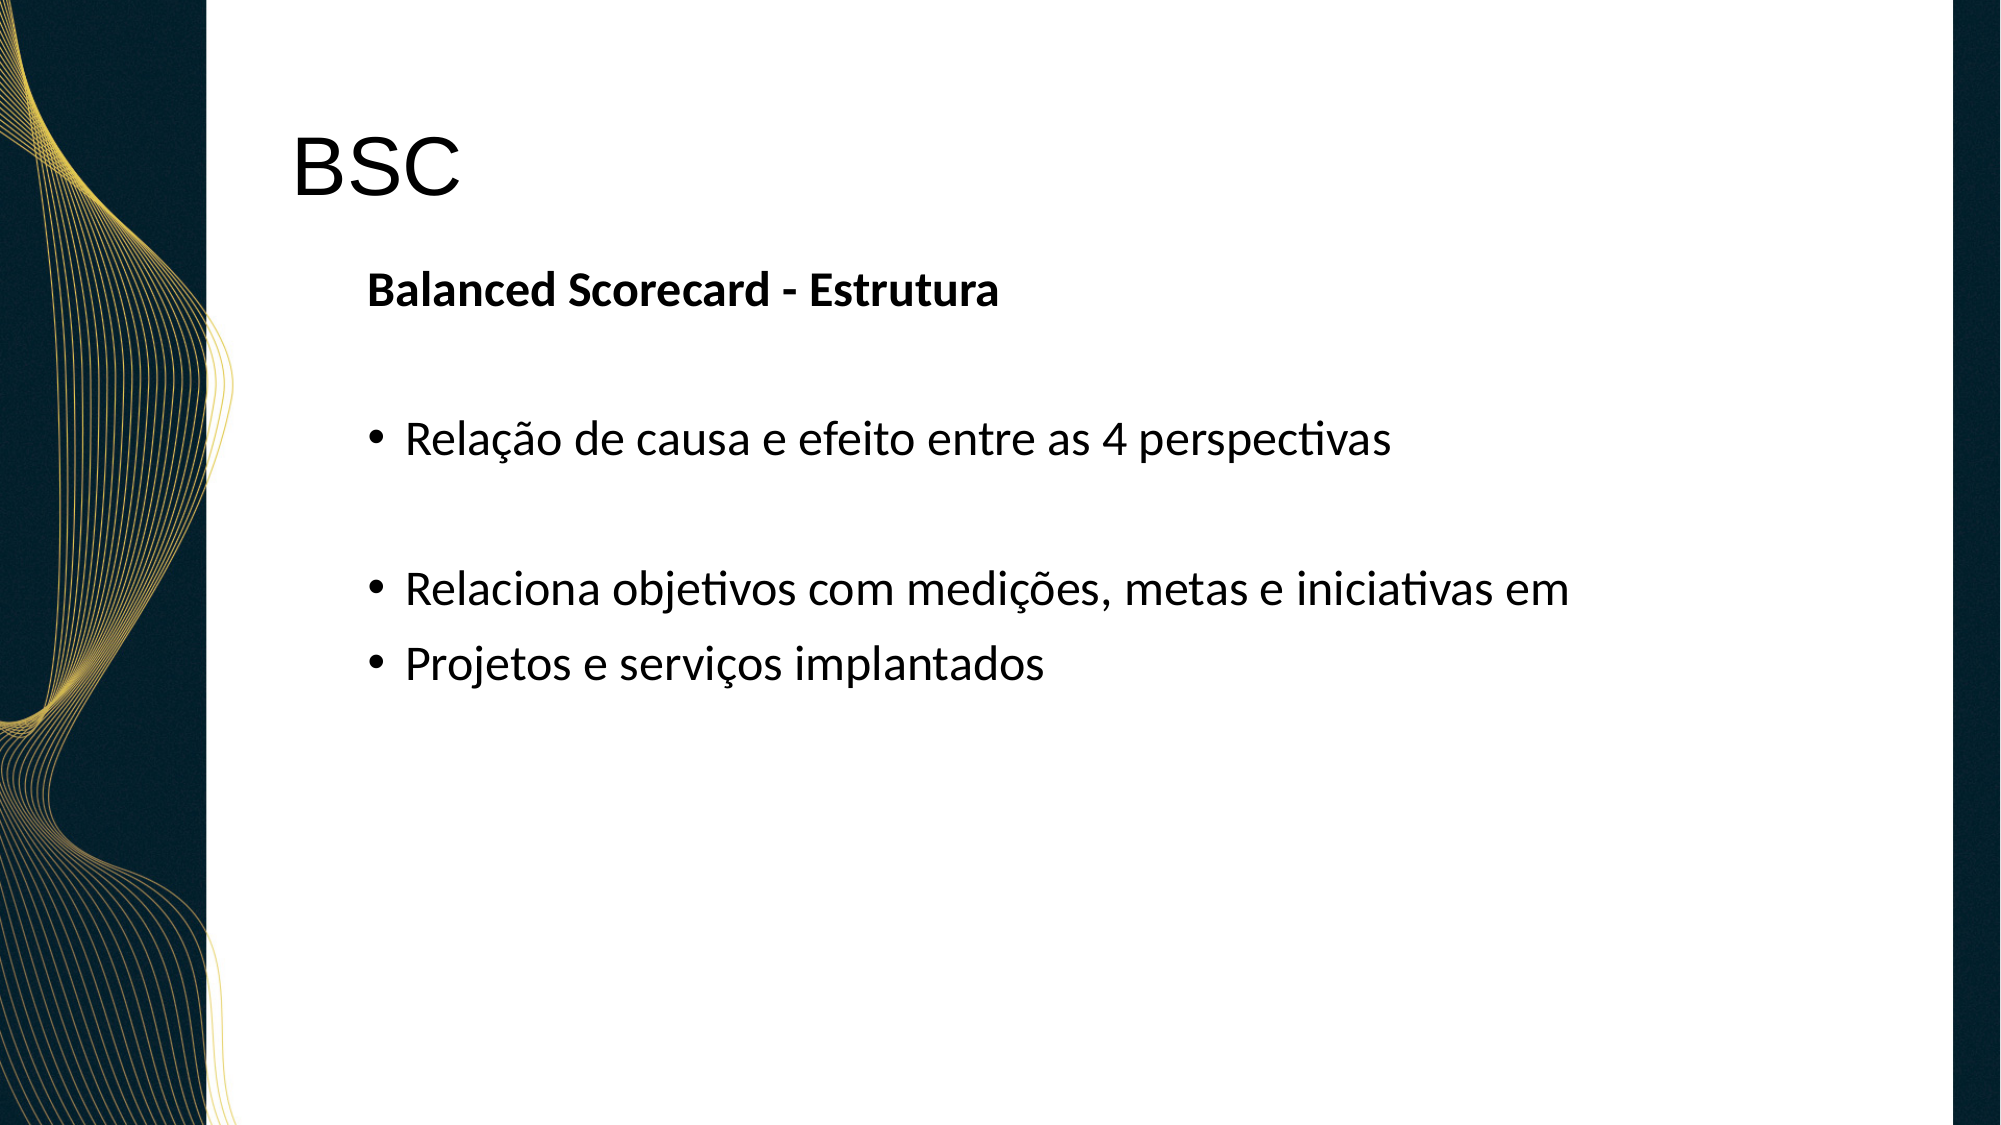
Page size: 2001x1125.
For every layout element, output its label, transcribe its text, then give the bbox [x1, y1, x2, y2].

picture [0, 0, 2001, 1125]
title BSC [137, 59, 1863, 278]
list Balanced Scorecard - Estrutura Relação de causa e efeito entre as 4 perspectivas Relaciona objetivos com medições, metas e iniciativas em Projetos e serviços implantados [352, 255, 1628, 1068]
